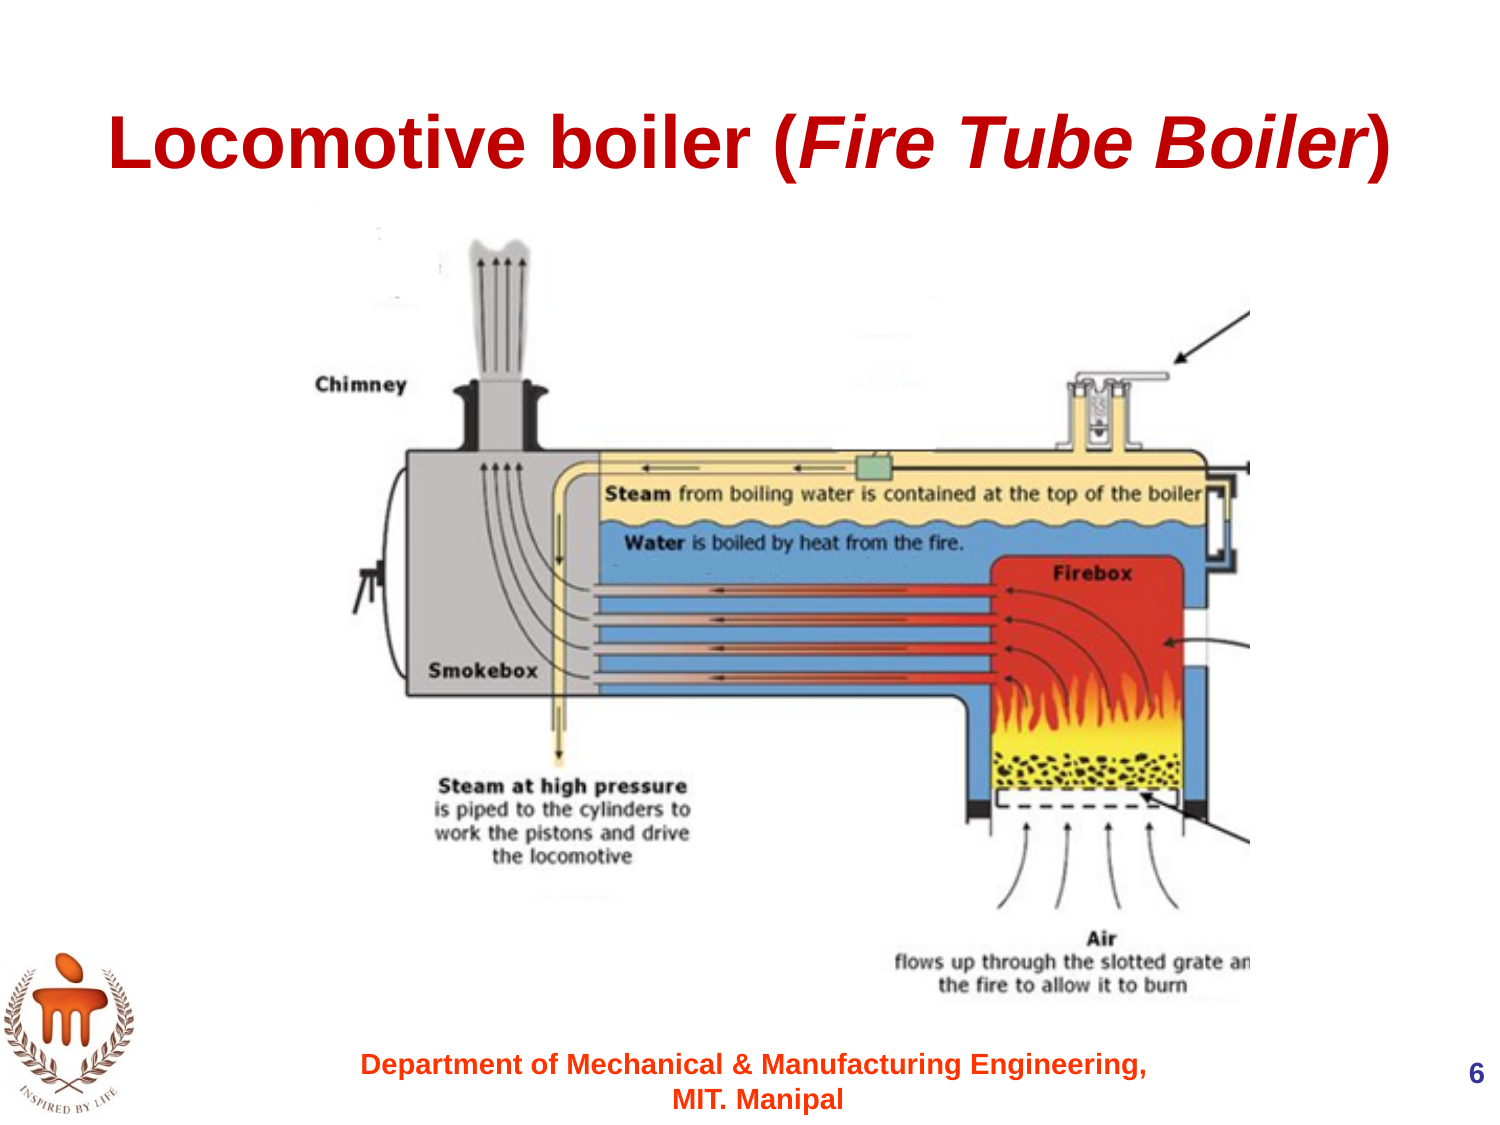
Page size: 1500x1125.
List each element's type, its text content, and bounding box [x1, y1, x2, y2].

picture [0, 949, 138, 1121]
slide_number 6 [1374, 1046, 1500, 1125]
footer Department of Mechanical & Manufacturing Engineering, MIT. Manipal [195, 1037, 1322, 1091]
title Locomotive boiler (Fire Tube Boiler) [74, 44, 1426, 233]
picture [312, 204, 1251, 1006]
